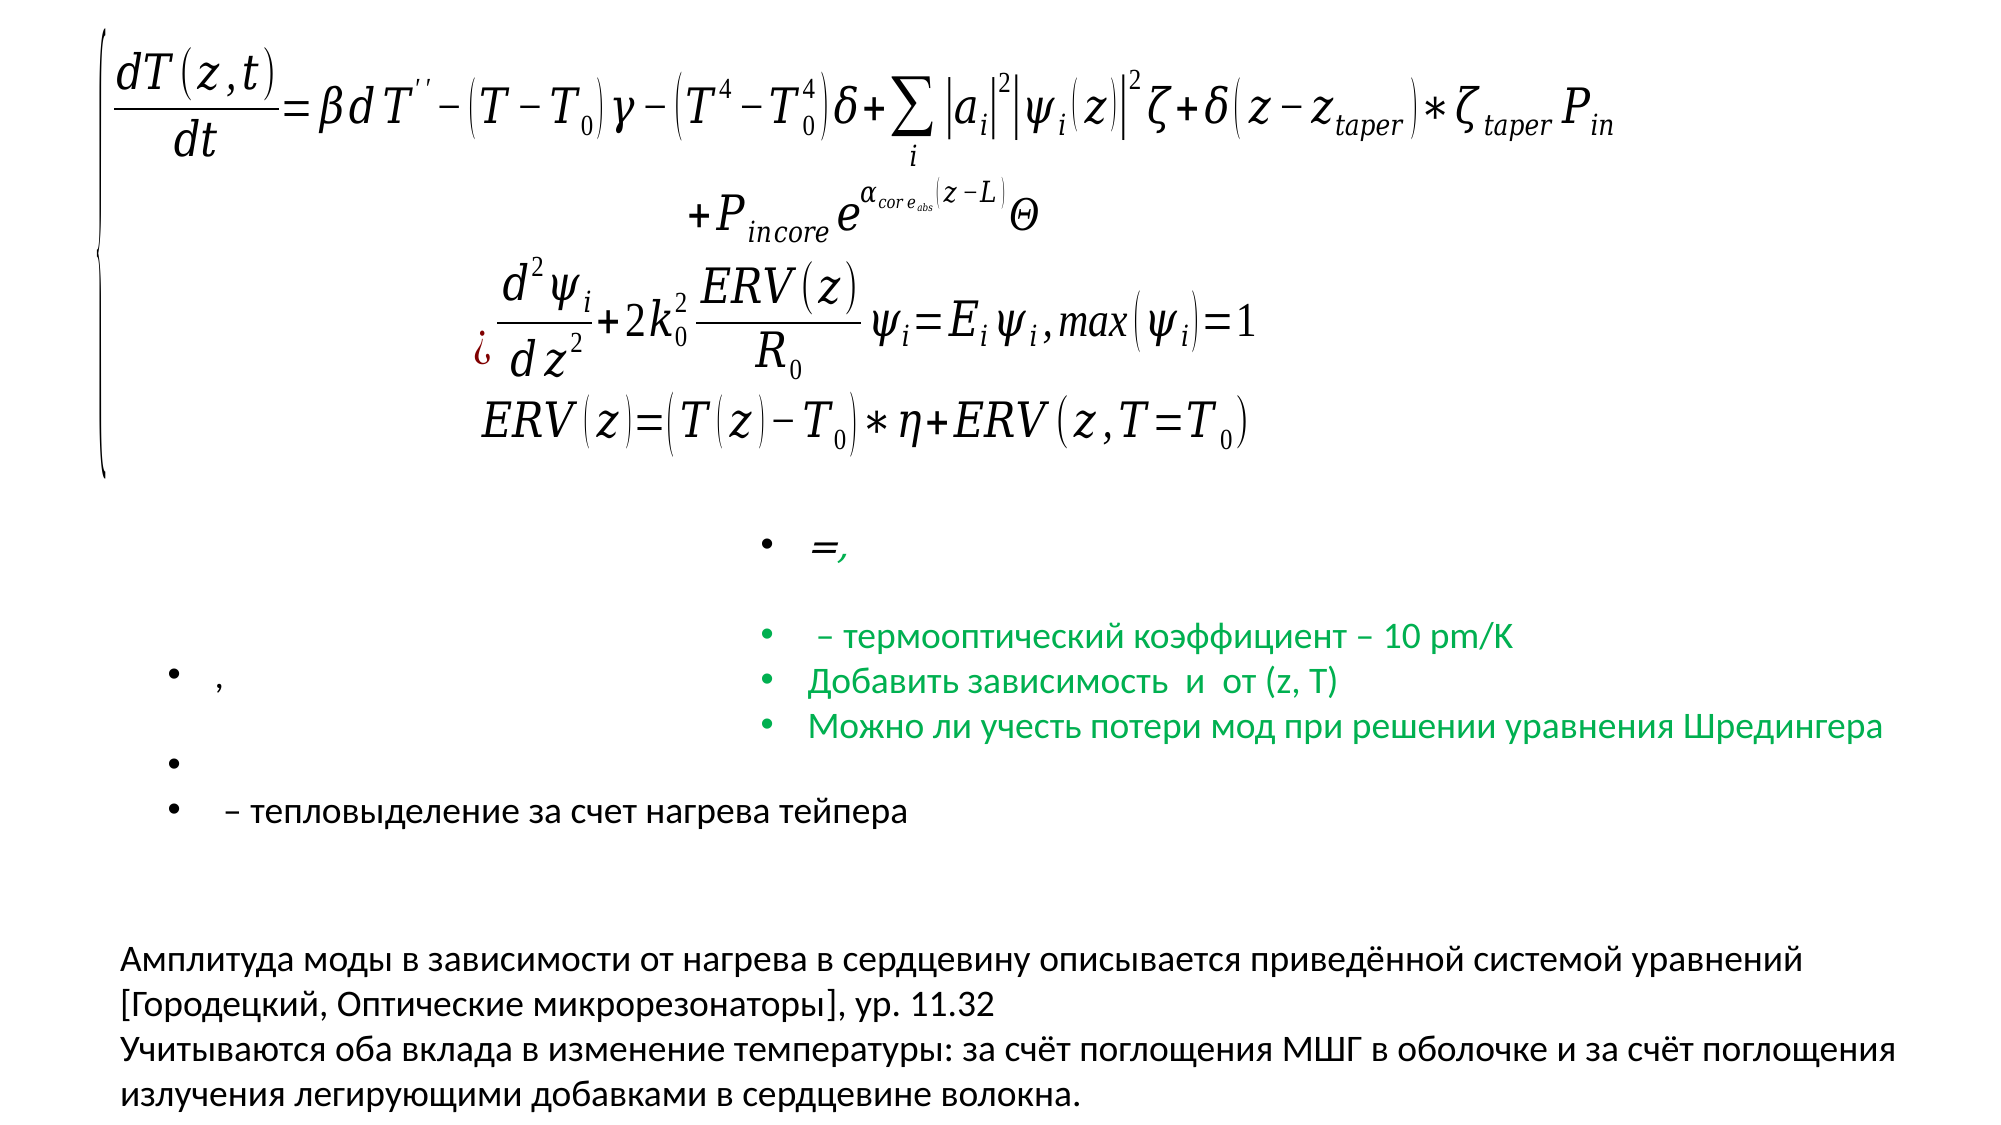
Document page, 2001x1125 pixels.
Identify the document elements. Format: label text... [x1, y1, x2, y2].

text_box Амплитуда моды в зависимости от нагрева в сердцевину описывается приведённой системой уравнений [Городецкий, Оптические микрорезонаторы], ур. 11.32 Учитываются оба вклада в изменение температуры: за счёт поглощения МШГ в оболочке и за счёт поглощения излучения легирующими добавками в сердцевине волокна. [105, 926, 1969, 1122]
